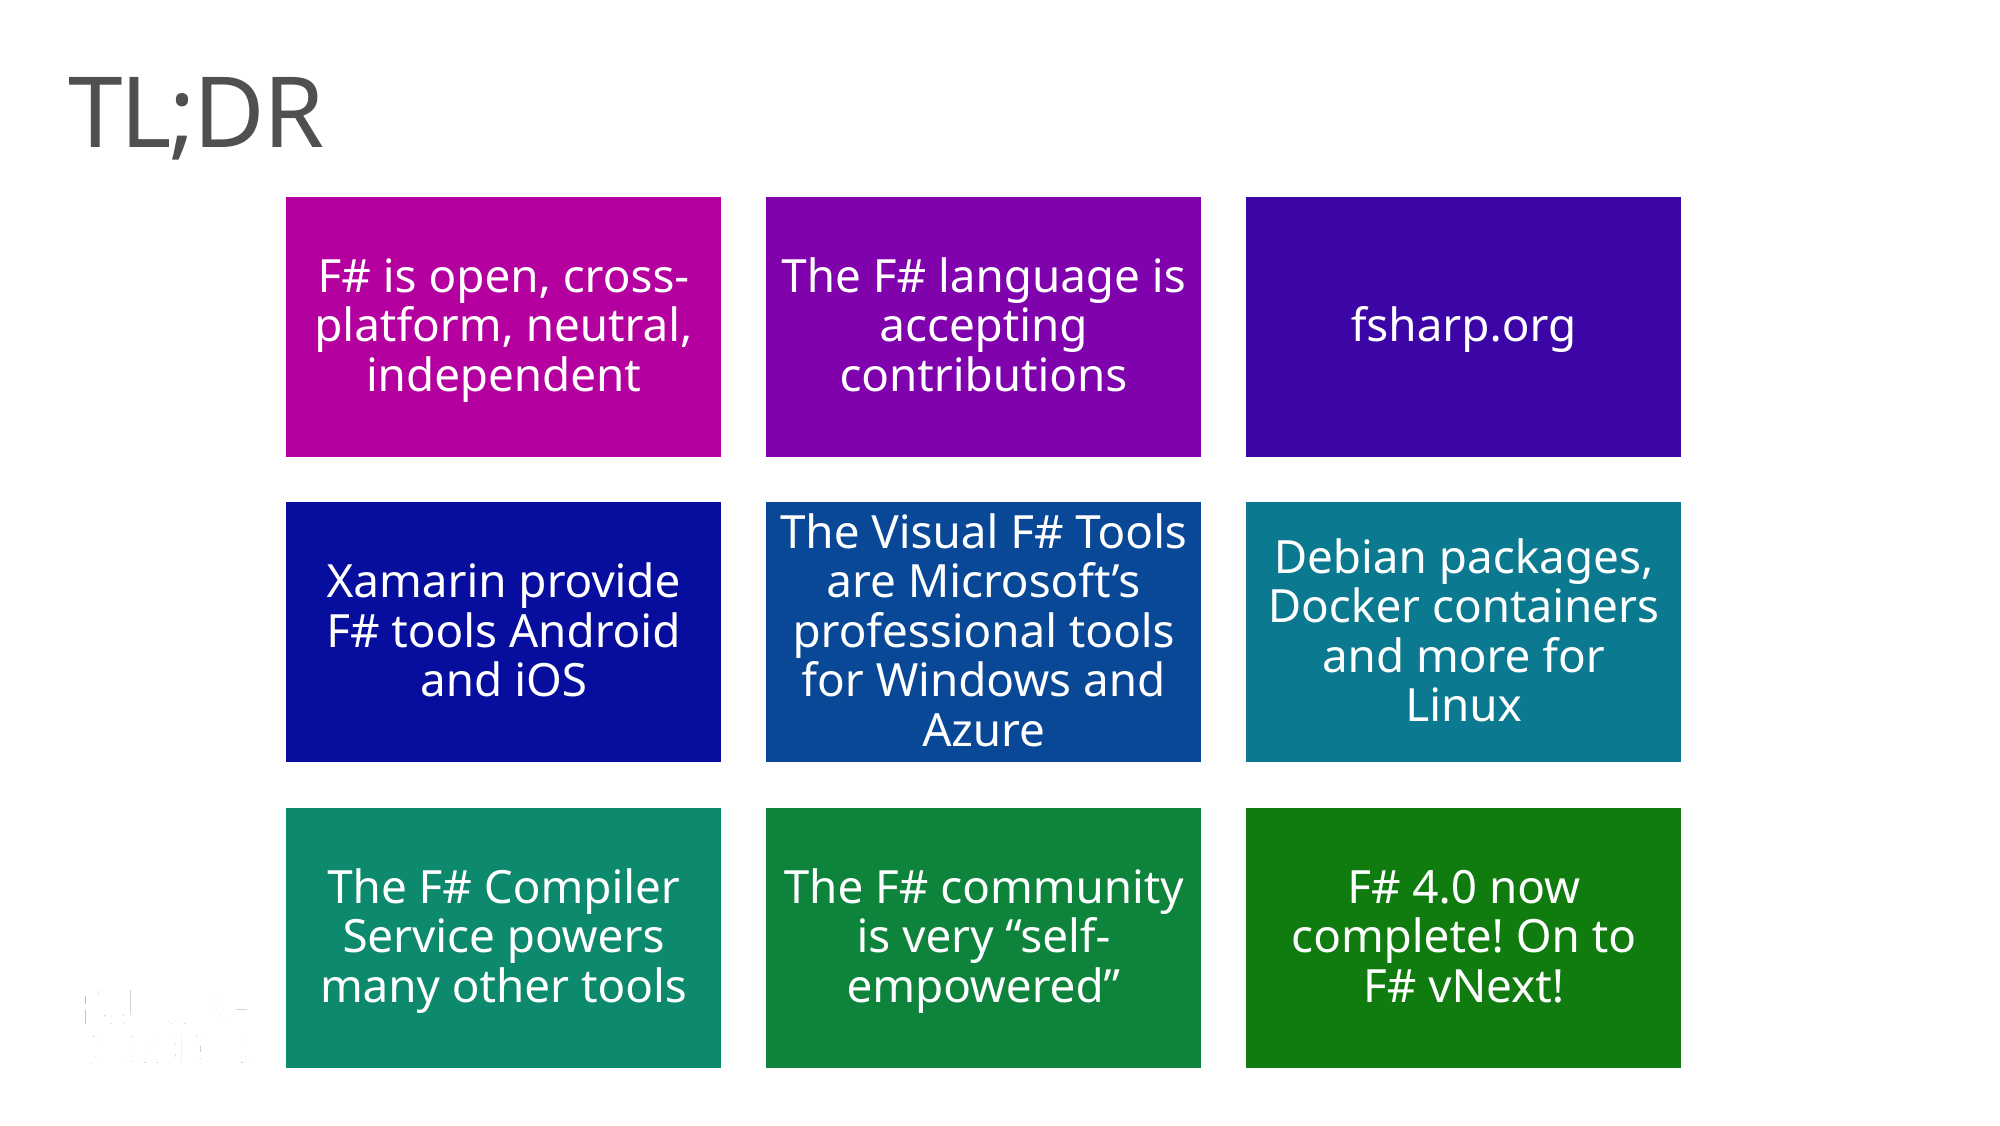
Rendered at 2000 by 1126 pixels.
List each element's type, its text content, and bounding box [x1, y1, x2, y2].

picture [79, 990, 167, 1063]
title TL;DR [44, 47, 1956, 196]
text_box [167, 195, 1800, 1070]
